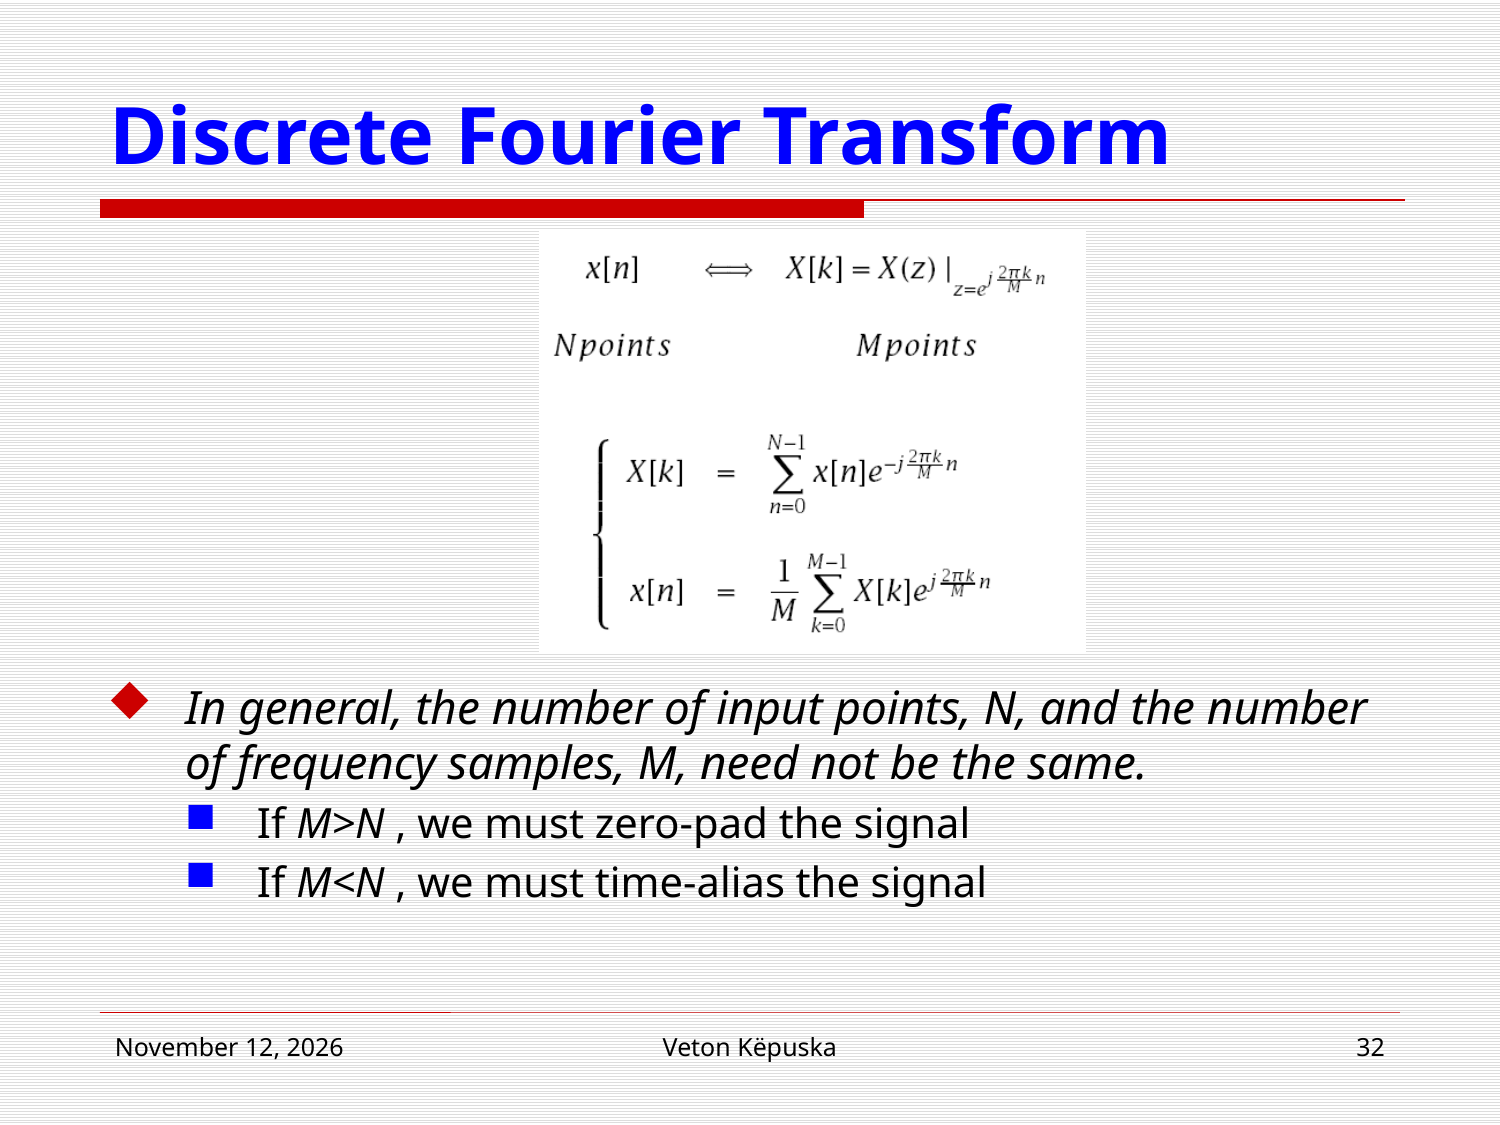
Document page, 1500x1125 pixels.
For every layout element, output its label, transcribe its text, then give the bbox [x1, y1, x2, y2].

slide_number 32 [1074, 1024, 1401, 1103]
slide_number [99, 1024, 426, 1103]
list In general, the number of input points, N, and the number of frequency samples, M, need not be the same. If M>N , we must zero-pad the signal If M<N , we must time-alias the signal [92, 237, 1406, 988]
title Discrete Fourier Transform [93, 49, 1407, 188]
picture [538, 230, 1087, 652]
footer Veton Këpuska [512, 1024, 988, 1103]
